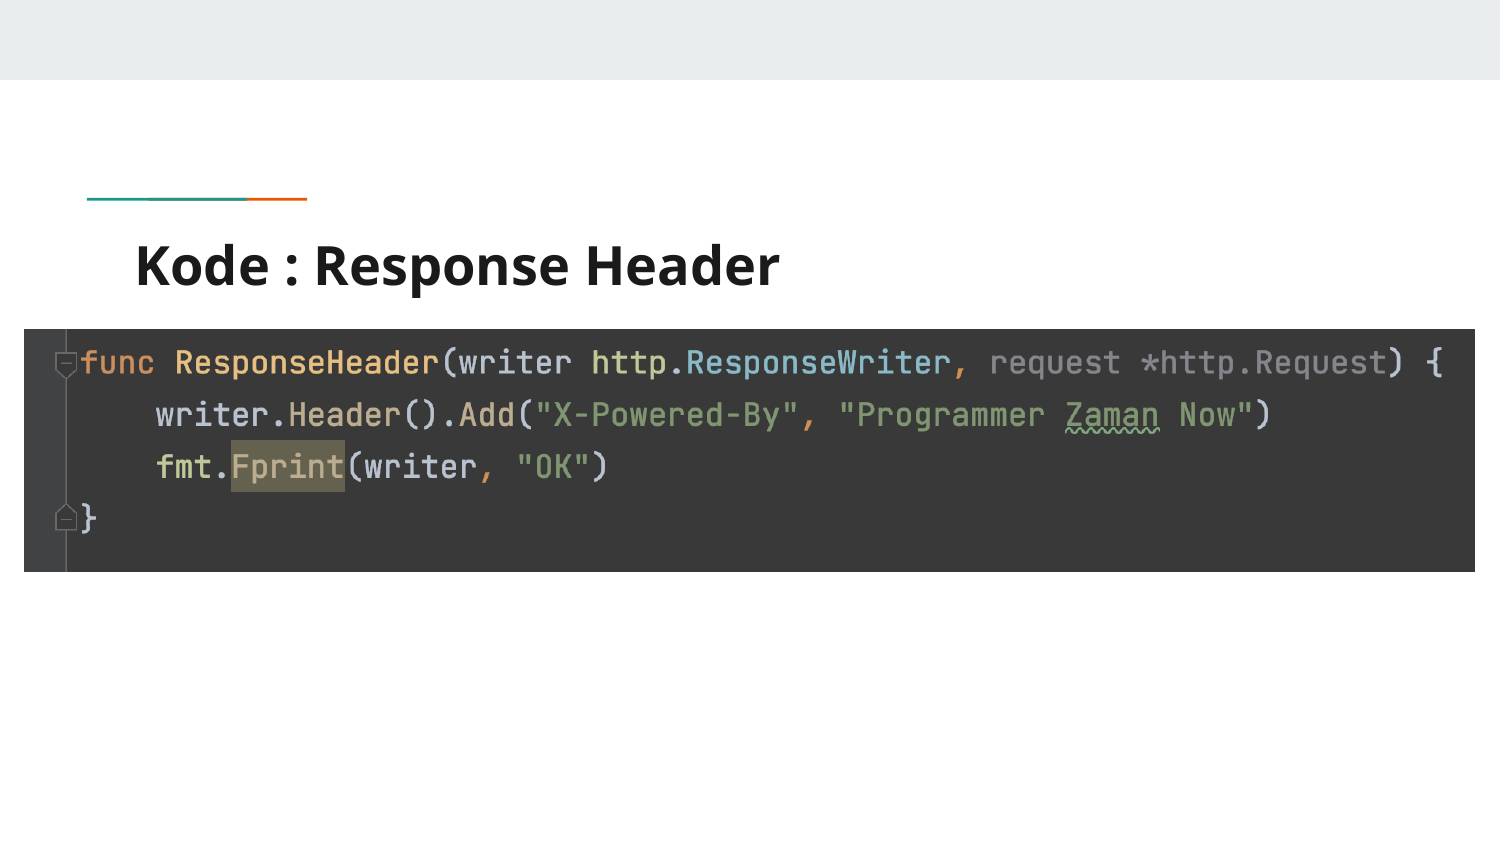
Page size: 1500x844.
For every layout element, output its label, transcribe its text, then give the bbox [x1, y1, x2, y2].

title Kode : Response Header [119, 216, 1381, 305]
picture [24, 328, 1476, 573]
